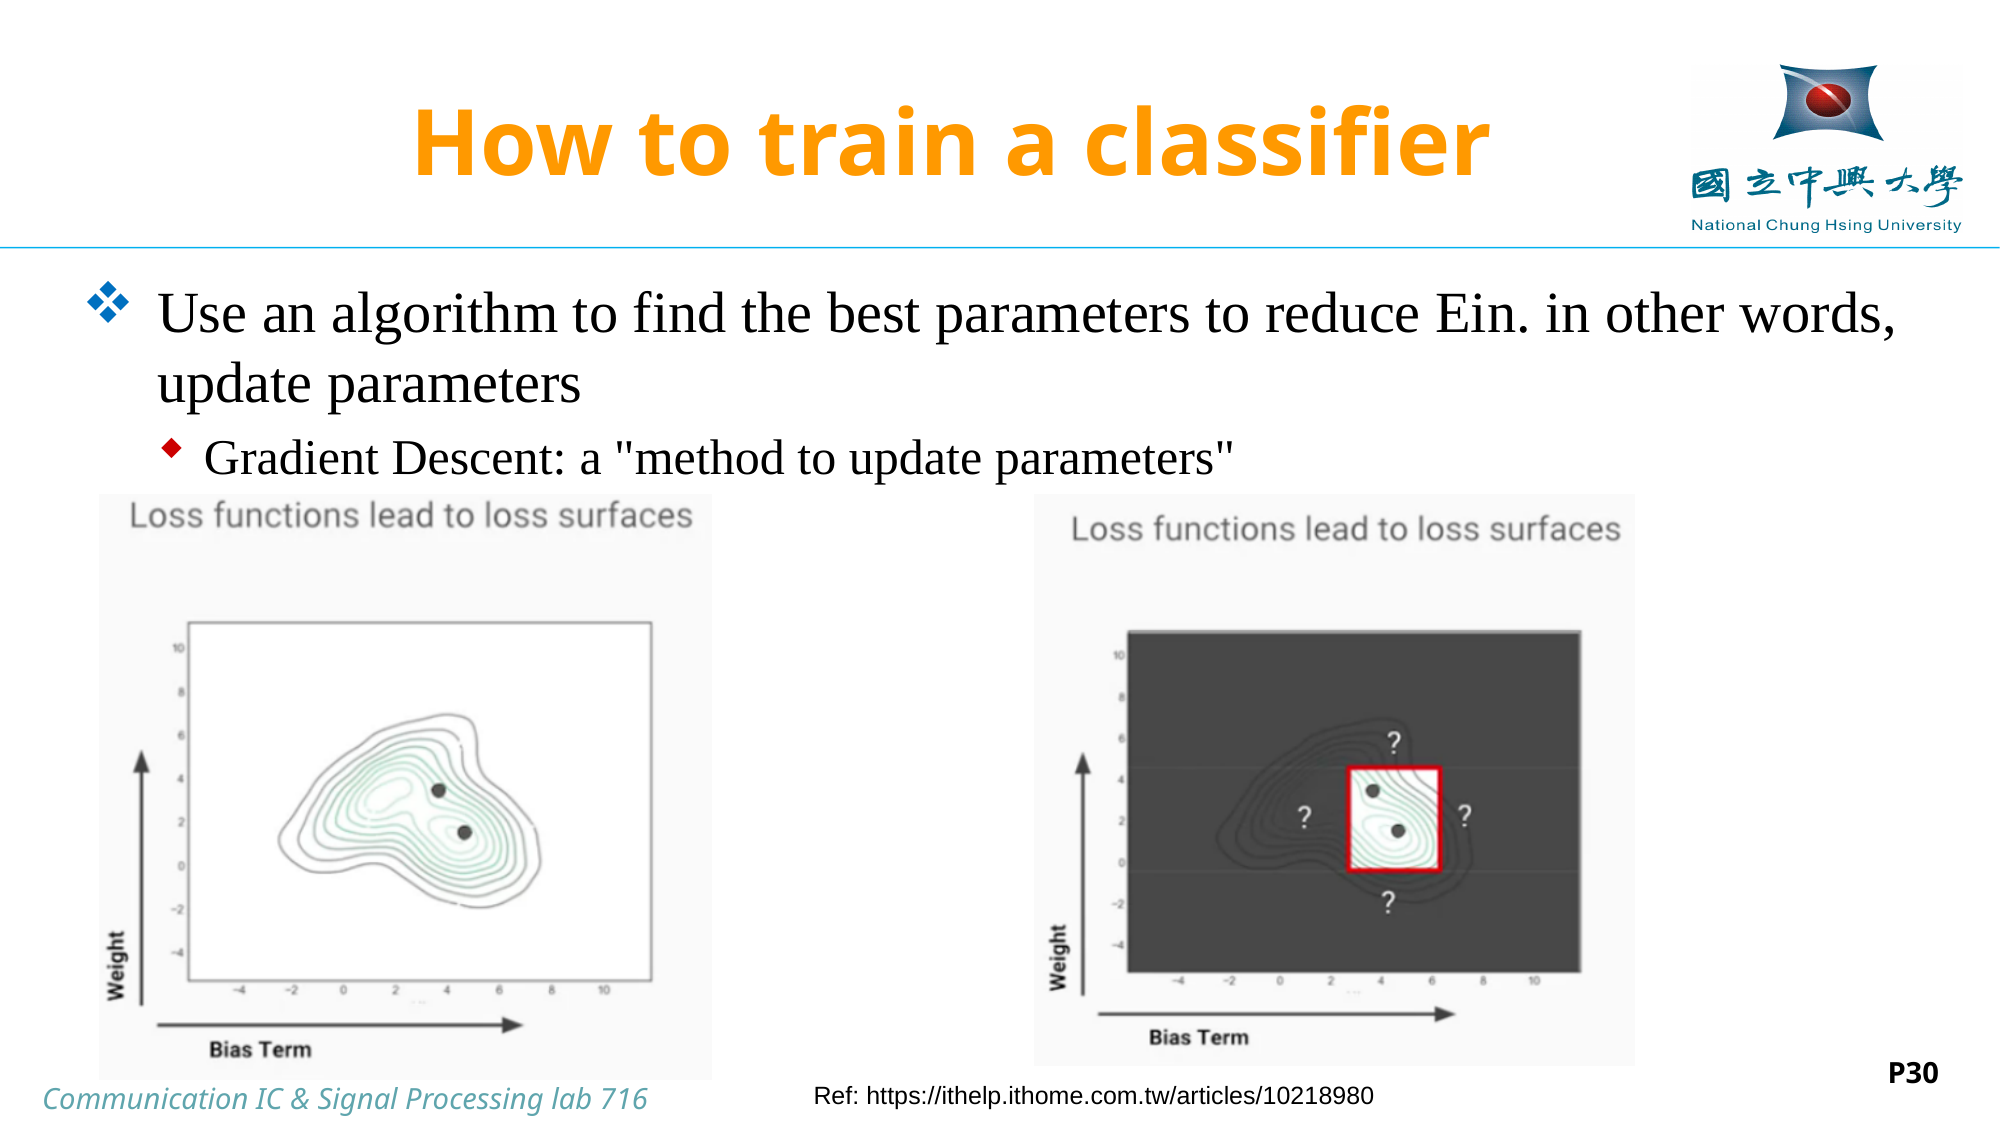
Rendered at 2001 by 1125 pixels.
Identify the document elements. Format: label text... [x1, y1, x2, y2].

picture [1034, 494, 1635, 1066]
picture [99, 494, 712, 1080]
text_box Ref: https://ithelp.ithome.com.tw/articles/10218980 [798, 1072, 1391, 1118]
text_box Use an algorithm to find the best parameters to reduce Ein. in other words, update parameters Gradient Descent: a "method to update parameters" [67, 267, 1973, 1005]
picture [1804, 64, 1963, 233]
title How to train a classifier [99, 45, 1804, 233]
